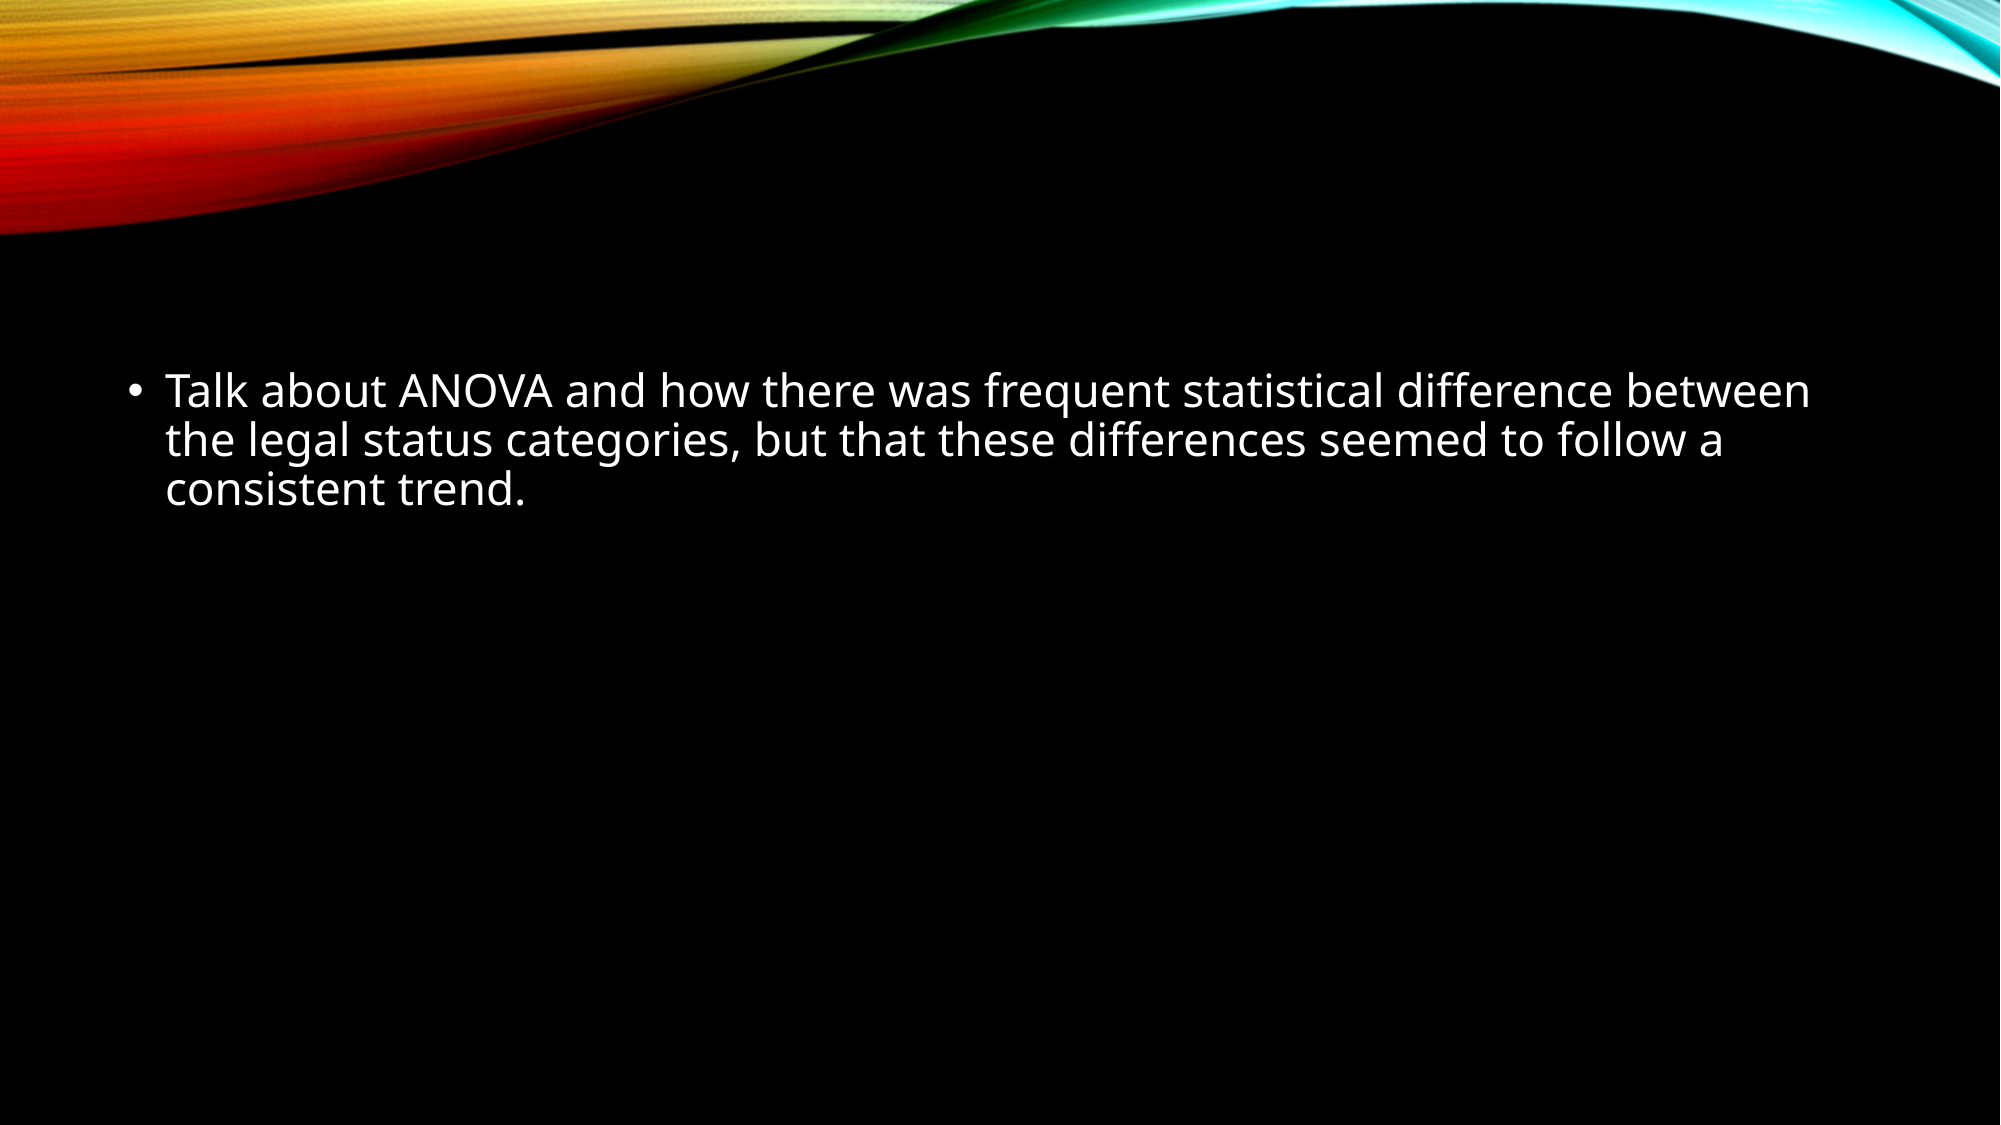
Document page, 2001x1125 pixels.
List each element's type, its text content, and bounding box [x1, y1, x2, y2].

picture [0, 0, 2000, 237]
list Talk about ANOVA and how there was frequent statistical difference between the legal status categories, but that these differences seemed to follow a consistent trend. [112, 360, 1888, 1021]
